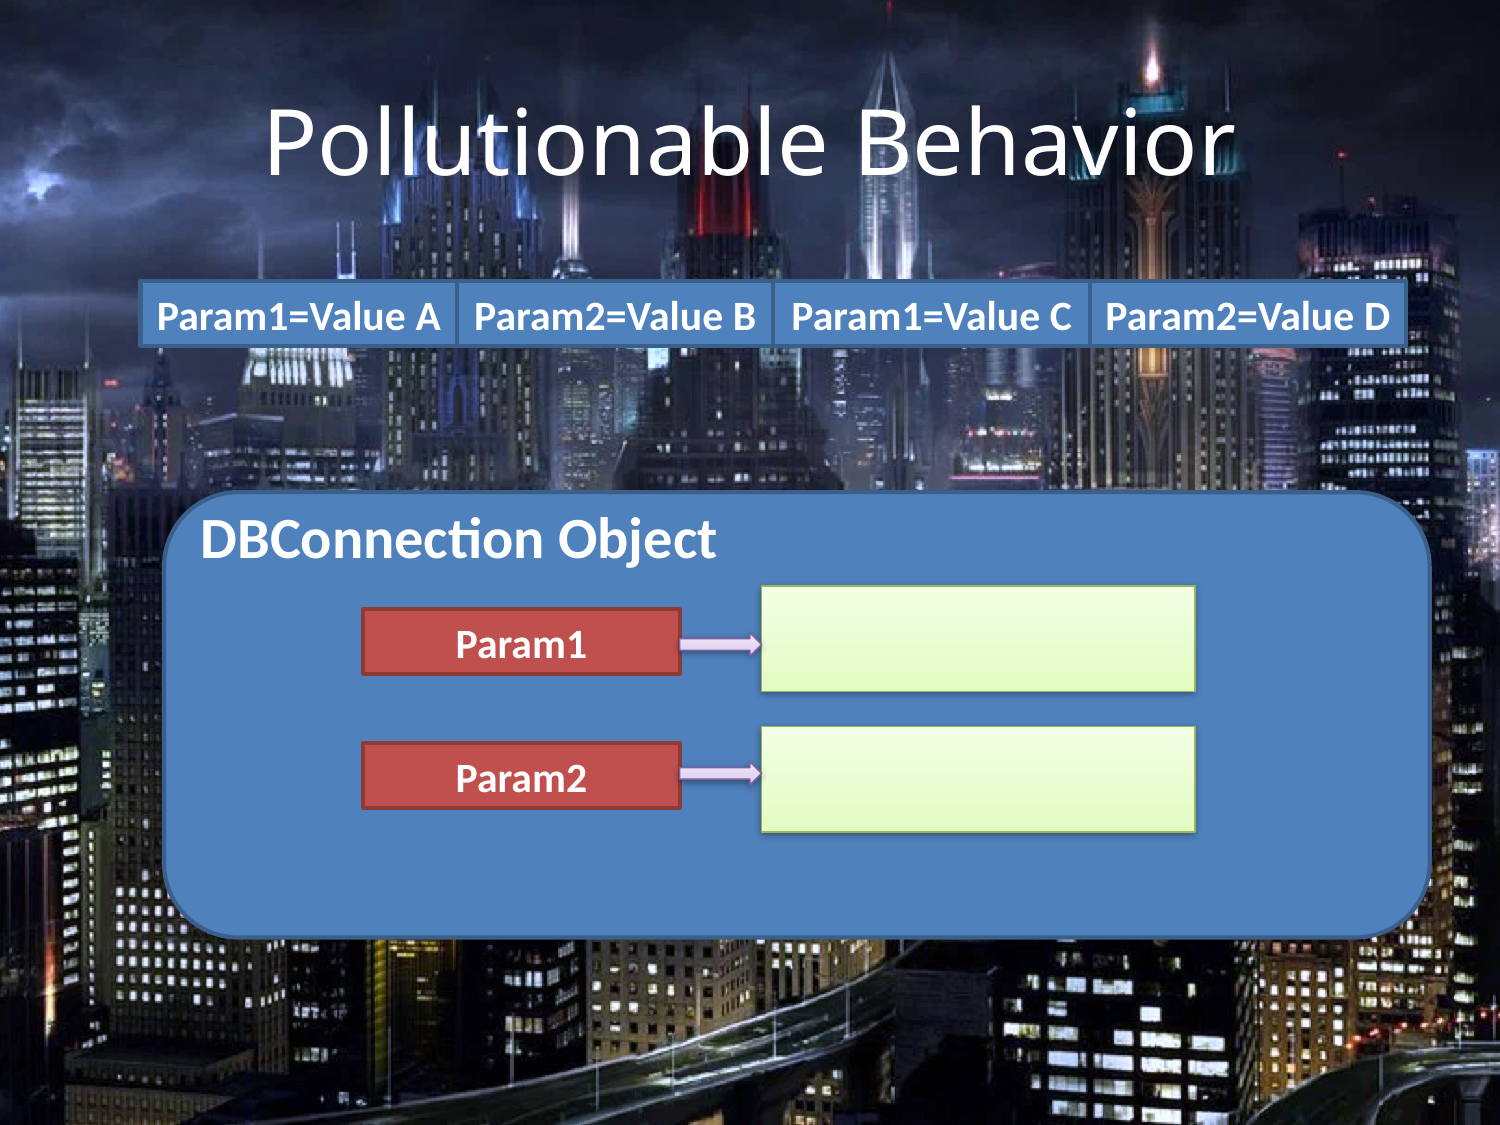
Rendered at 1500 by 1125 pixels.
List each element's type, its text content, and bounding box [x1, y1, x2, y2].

text_box DBConnection Object [161, 490, 1432, 940]
picture [0, 0, 1500, 1125]
text_box Param1=Value A [138, 279, 455, 348]
text_box Param1=Value C [771, 279, 1088, 348]
title Pollutionable Behavior [75, 45, 1425, 233]
text_box [761, 585, 1196, 692]
text_box Param2=Value D [1088, 279, 1408, 348]
text_box [761, 726, 1196, 833]
text_box [678, 760, 763, 786]
text_box Param2 [361, 741, 682, 810]
text_box Param1 [361, 607, 682, 676]
text_box Param2=Value B [455, 279, 771, 348]
text_box [678, 632, 763, 657]
